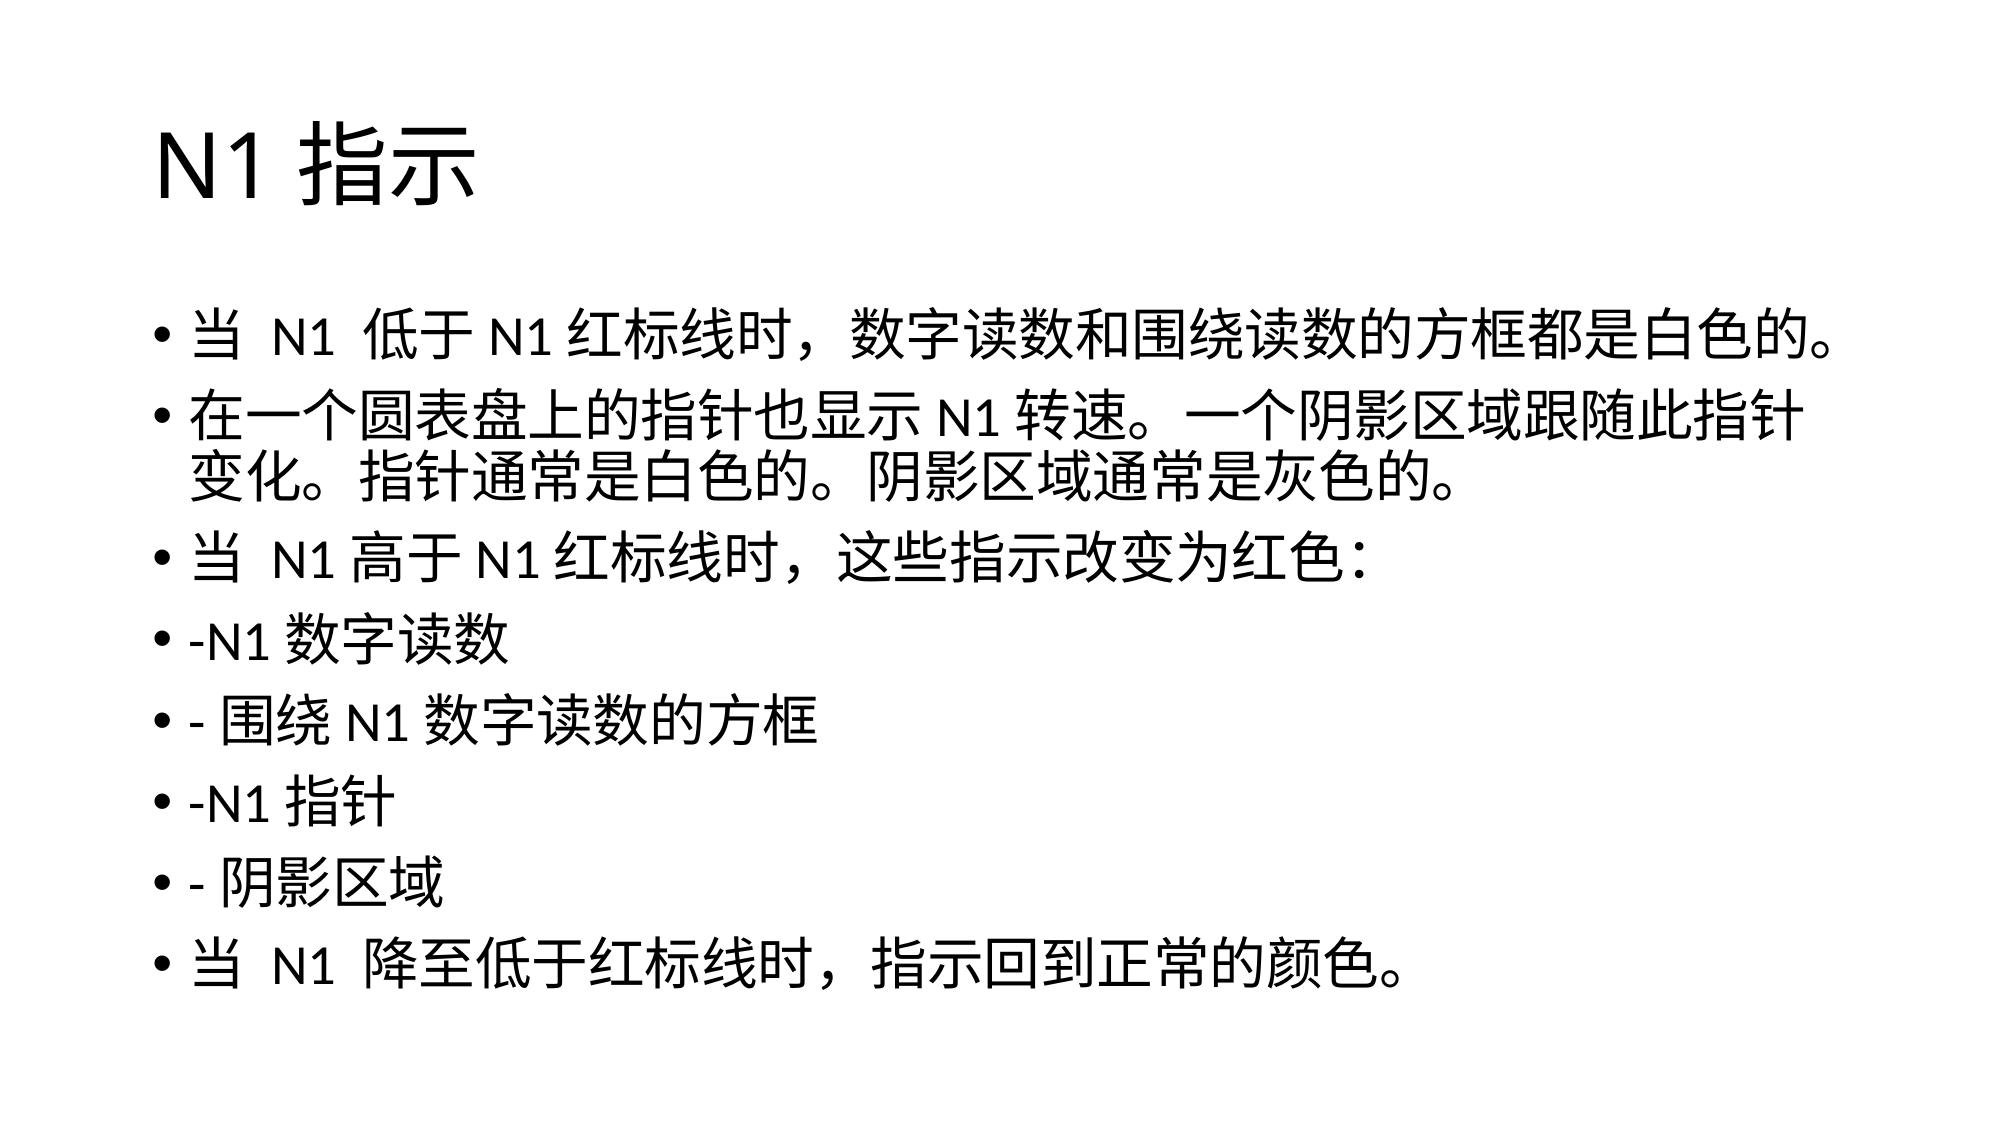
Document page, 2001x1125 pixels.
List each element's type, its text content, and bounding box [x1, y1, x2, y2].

title N1指示 [137, 59, 1863, 278]
list 当 N1 低于N1红标线时，数字读数和围绕读数的方框都是白色的。 在一个圆表盘上的指针也显示N1转速。一个阴影区域跟随此指针变化。指针通常是白色的。阴影区域通常是灰色的。 当 N1高于N1红标线时，这些指示改变为红色： -N1数字读数 -围绕N1数字读数的方框 -N1指针 -阴影区域 当 N1 降至低于红标线时，指示回到正常的颜色。 [137, 299, 1863, 1014]
